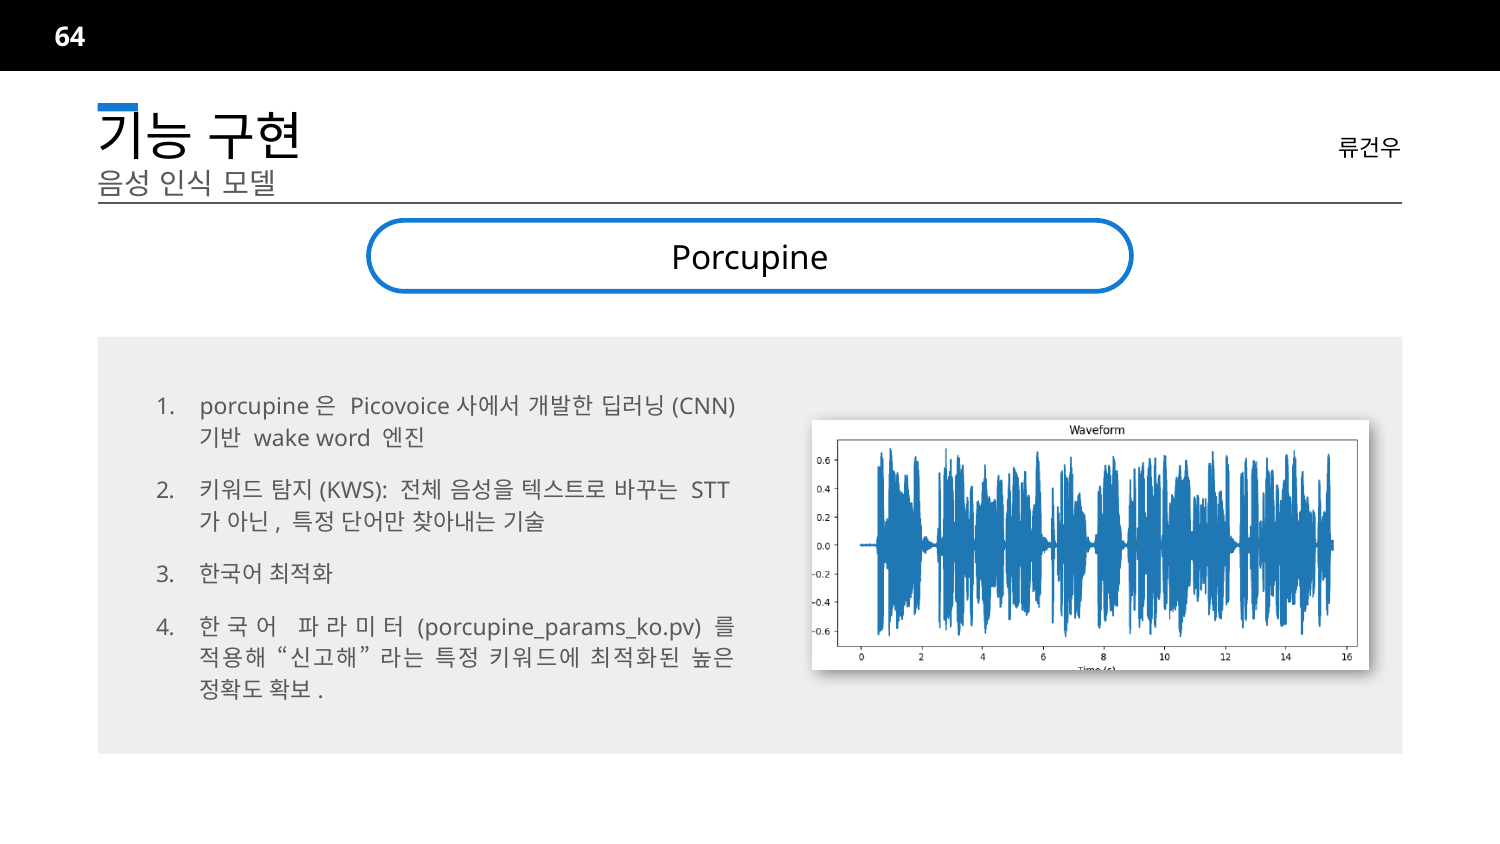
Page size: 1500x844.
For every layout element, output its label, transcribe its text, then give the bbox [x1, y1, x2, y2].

text_box [97, 336, 1403, 754]
table_cell RAG 기반 LLM 대답 [806, 417, 1380, 682]
text_box 기능 구현 음성 인식 모델 [97, 111, 596, 192]
text_box [0, 0, 1500, 71]
text_box [97, 103, 138, 111]
text_box 류건우 [1087, 106, 1403, 188]
text_box 64 [39, 11, 127, 60]
text_box Porcupine [368, 220, 1132, 292]
picture [812, 420, 1369, 671]
text_box porcupine은 Picovoice사에서 개발한 딥러닝(CNN) 기반 wake word 엔진 키워드 탐지(KWS): 전체 음성을 텍스트로 바꾸는 STT가 아닌, 특정 단어만 찾아내는 기술 한국어 최적화 한국어 파라미터(porcupine_params_ko.pv)를 적용해 “신고해” 라는 특정 키워드에 최적화된 높은 정확도 확보. [126, 371, 751, 719]
